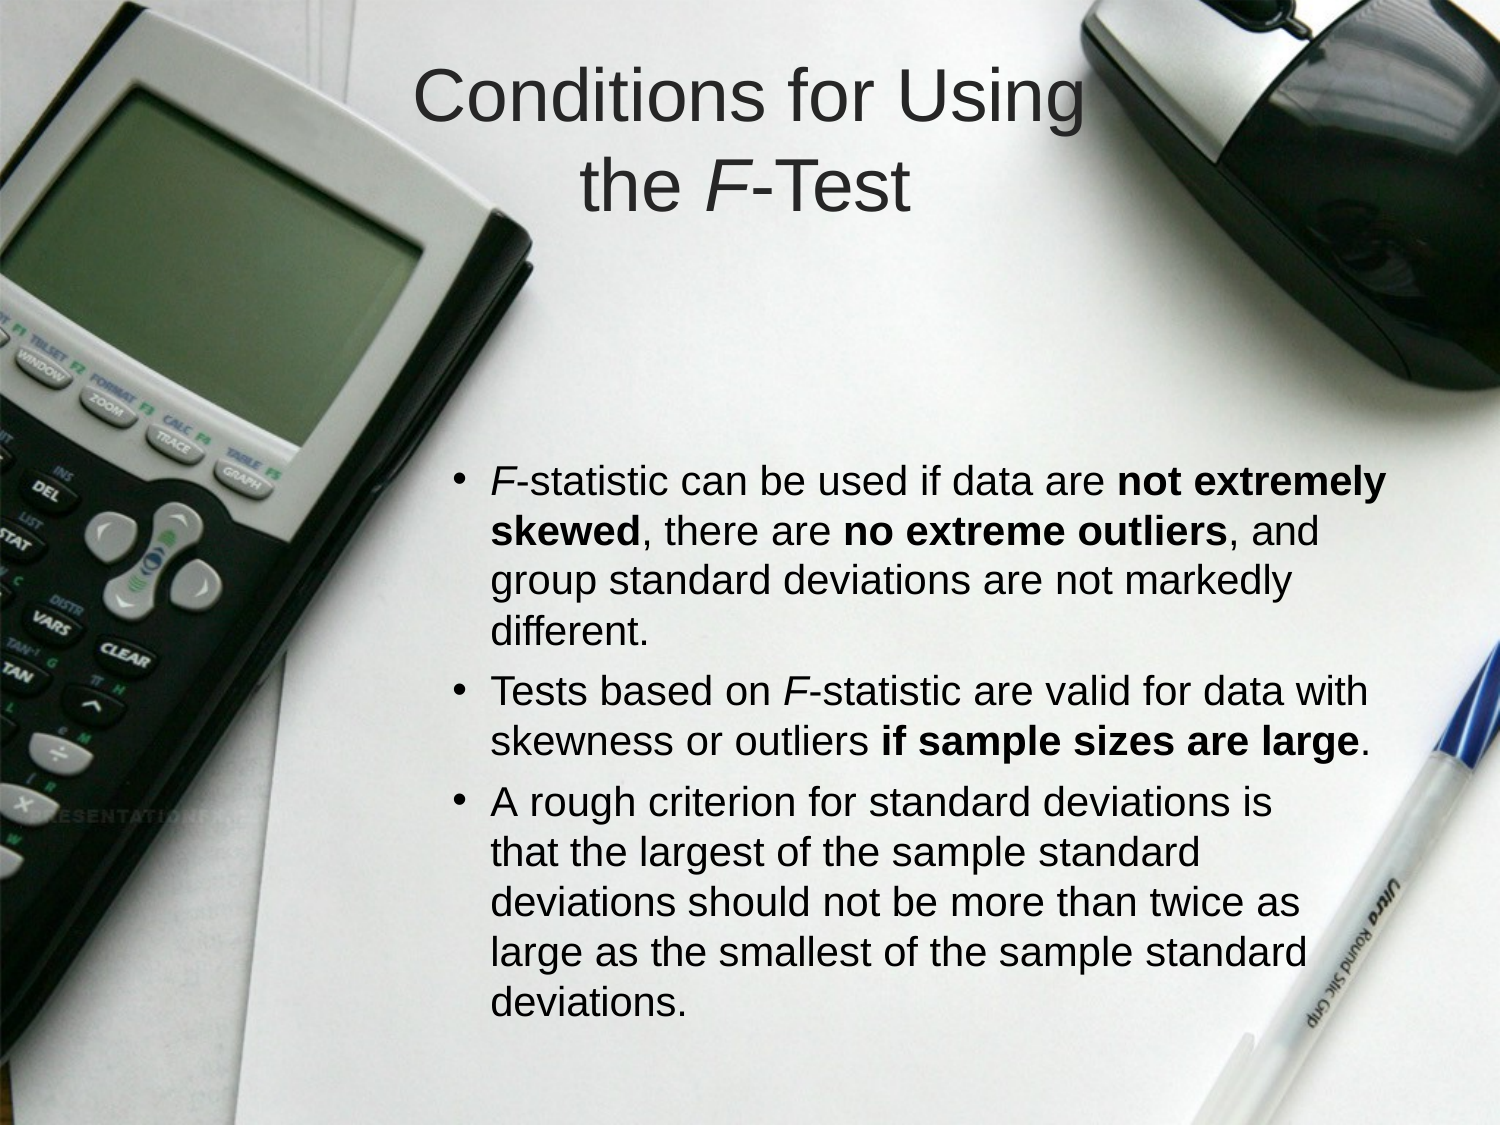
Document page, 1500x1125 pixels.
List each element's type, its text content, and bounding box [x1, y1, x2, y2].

title Conditions for Using the F-Test [401, 44, 1110, 235]
list F-statistic can be used if data are not extremely skewed, there are no extreme outliers, and group standard deviations are not markedly different. Tests based on F-statistic are valid for data with skewness or outliers if sample sizes are large. A rough criterion for standard deviations is that the largest of the sample standard deviations should not be more than twice as large as the smallest of the sample standard deviations. [450, 451, 1388, 1091]
picture [0, 0, 1500, 1125]
